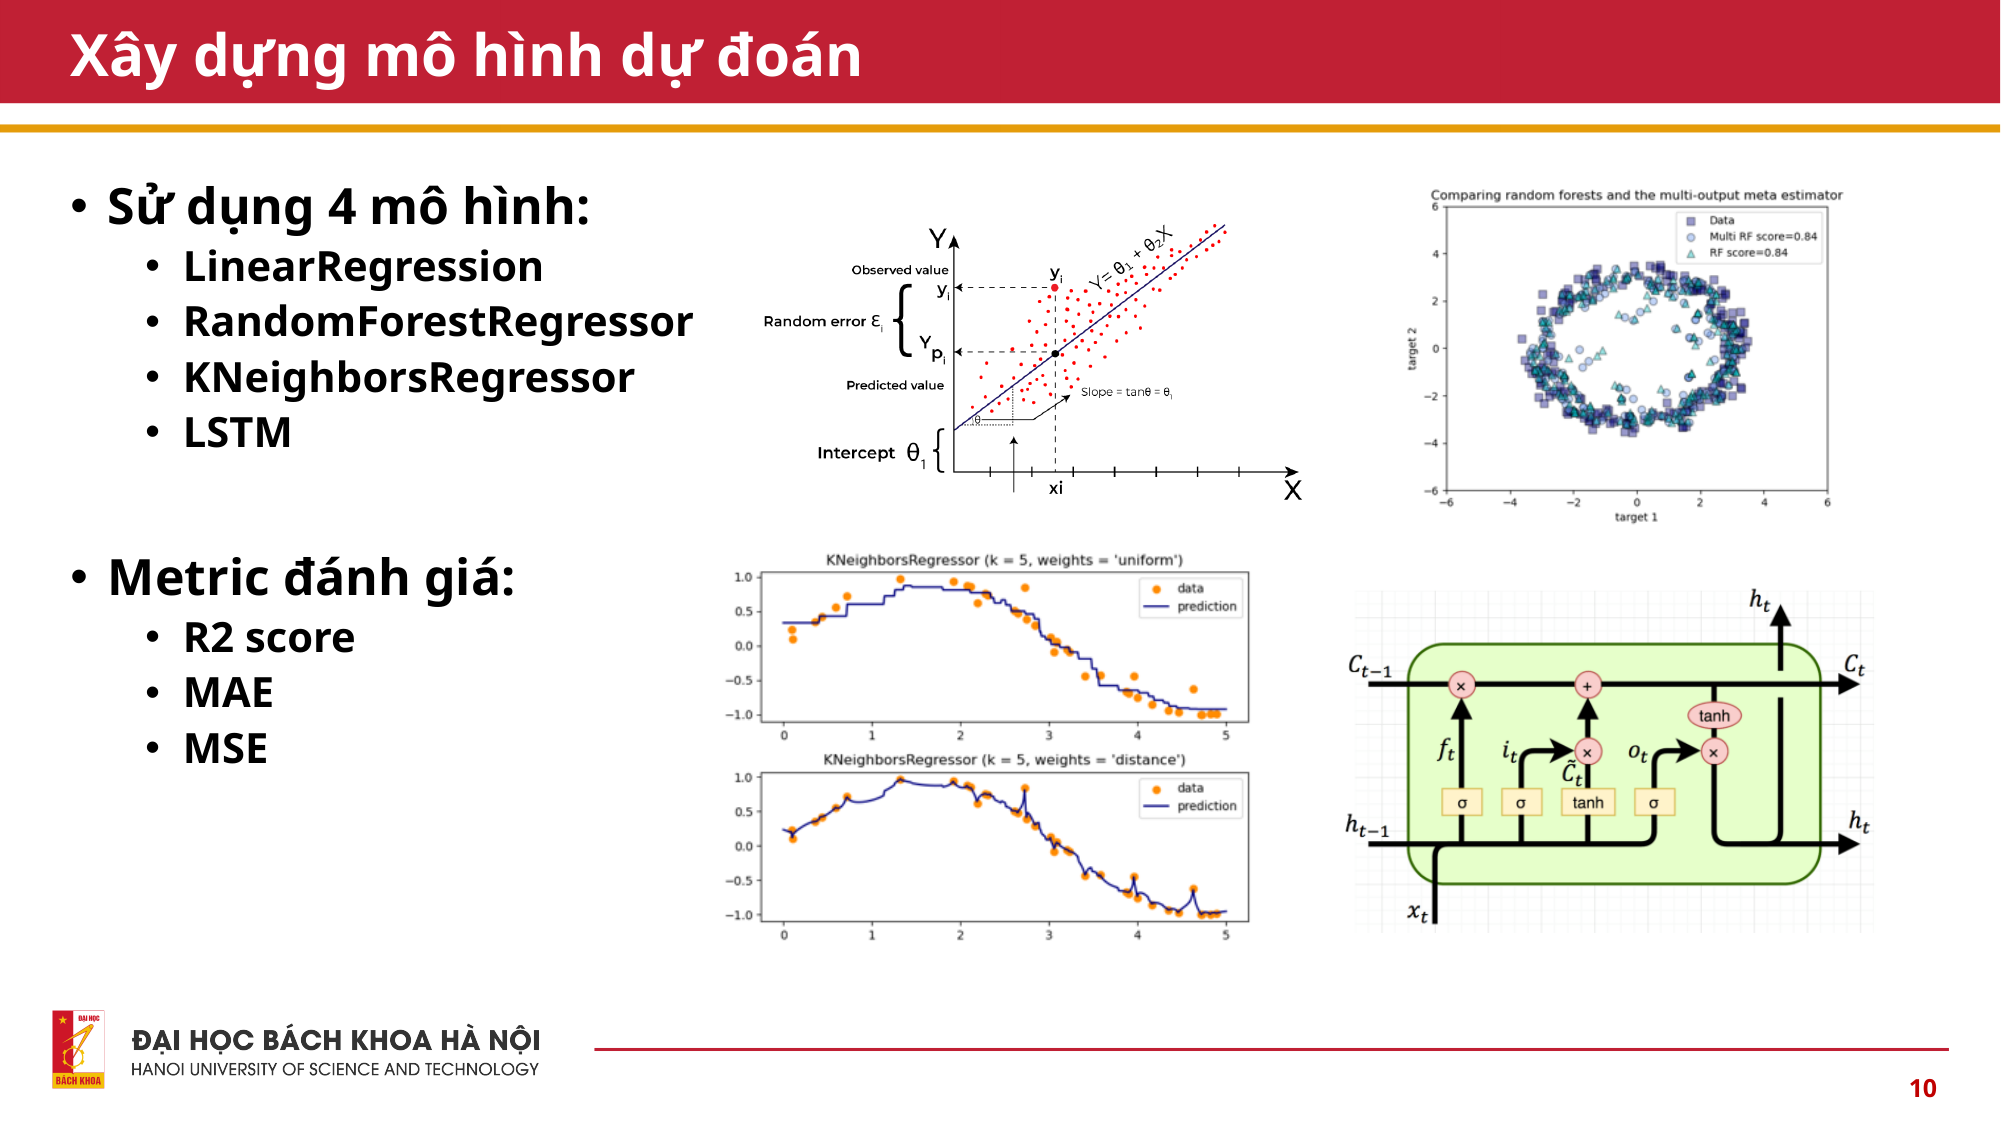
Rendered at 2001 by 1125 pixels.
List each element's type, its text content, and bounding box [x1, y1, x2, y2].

title Xây dựng mô hình dự đoán [55, 18, 1945, 90]
slide_number 10 [1502, 1065, 1953, 1125]
picture [0, 0, 2001, 1125]
list Sử dụng 4 mô hình: LinearRegression RandomForestRegressor KNeighborsRegressor LSTM Metric đánh giá: R2 score MAE MSE [55, 173, 1945, 979]
